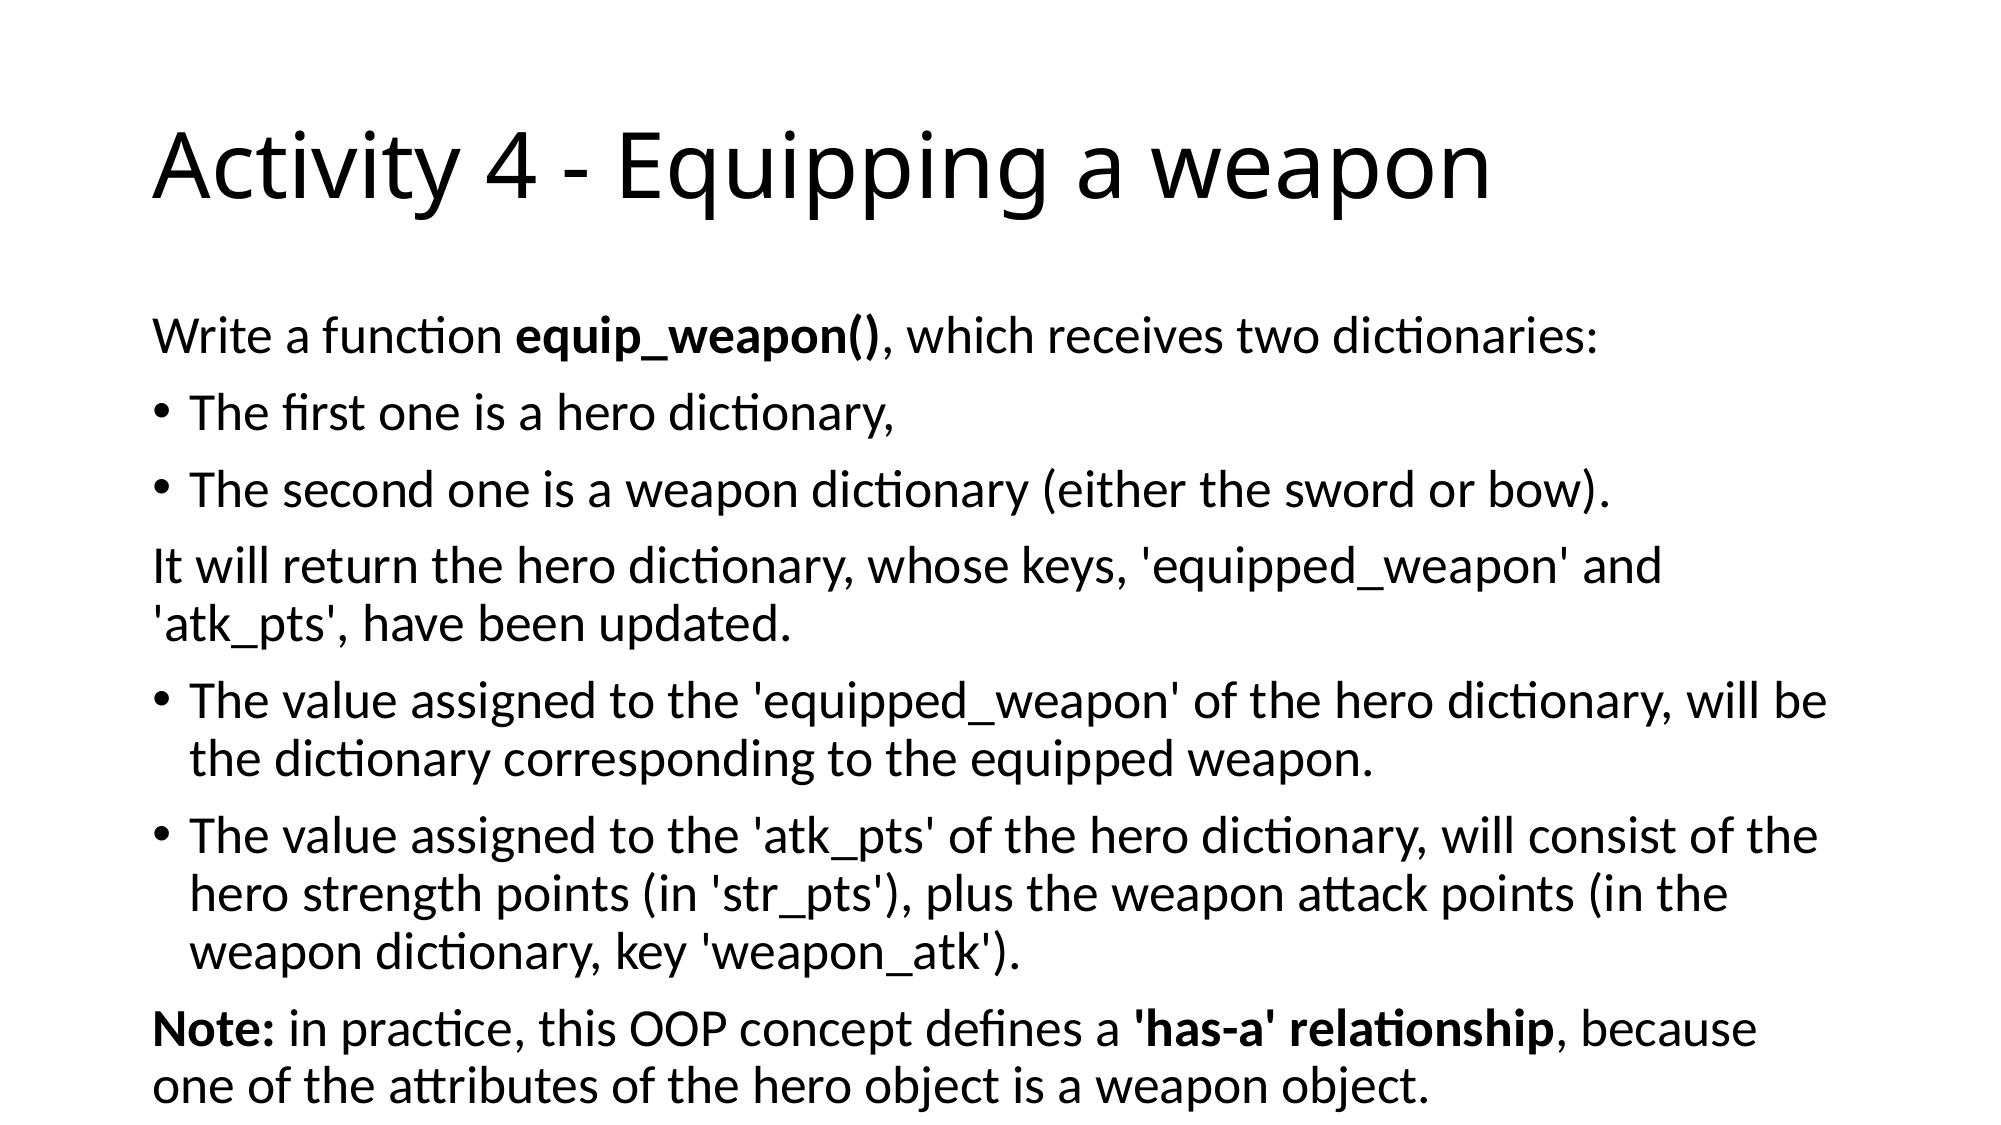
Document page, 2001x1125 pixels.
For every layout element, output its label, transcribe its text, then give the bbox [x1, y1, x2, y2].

title Activity 4 - Equipping a weapon [137, 59, 1863, 278]
list Write a function equip_weapon(), which receives two dictionaries: The first one is a hero dictionary, The second one is a weapon dictionary (either the sword or bow). It will return the hero dictionary, whose keys, 'equipped_weapon' and 'atk_pts', have been updated. The value assigned to the 'equipped_weapon' of the hero dictionary, will be the dictionary corresponding to the equipped weapon. The value assigned to the 'atk_pts' of the hero dictionary, will consist of the hero strength points (in 'str_pts'), plus the weapon attack points (in the weapon dictionary, key 'weapon_atk'). Note: in practice, this OOP concept defines a 'has-a' relationship, because one of the attributes of the hero object is a weapon object. [137, 299, 1863, 1125]
